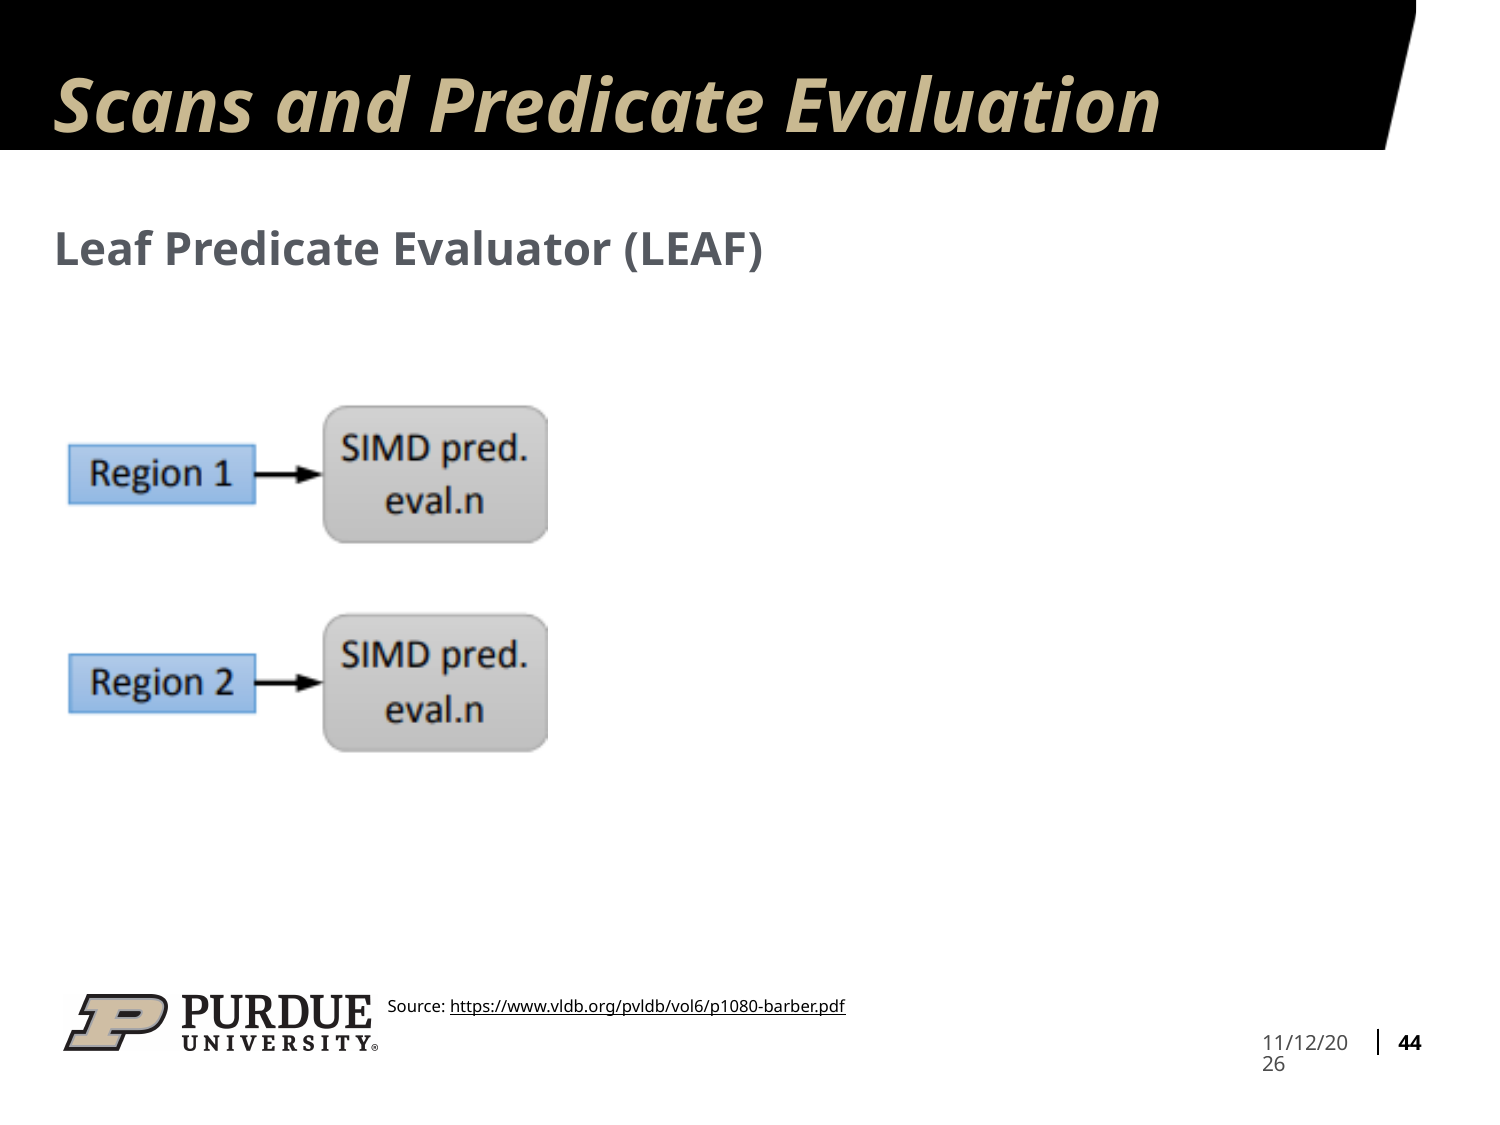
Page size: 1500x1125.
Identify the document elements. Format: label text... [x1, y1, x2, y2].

picture [63, 994, 378, 1051]
slide_number 44 [1380, 1013, 1441, 1074]
title Scans and Predicate Evaluation [51, 65, 1193, 235]
subtitle Leaf Predicate Evaluator (LEAF) [53, 219, 951, 276]
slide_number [1247, 1017, 1375, 1071]
text_box Source: https://www.vldb.org/pvldb/vol6/p1080-barber.pdf [372, 988, 1257, 1046]
picture [46, 374, 549, 785]
